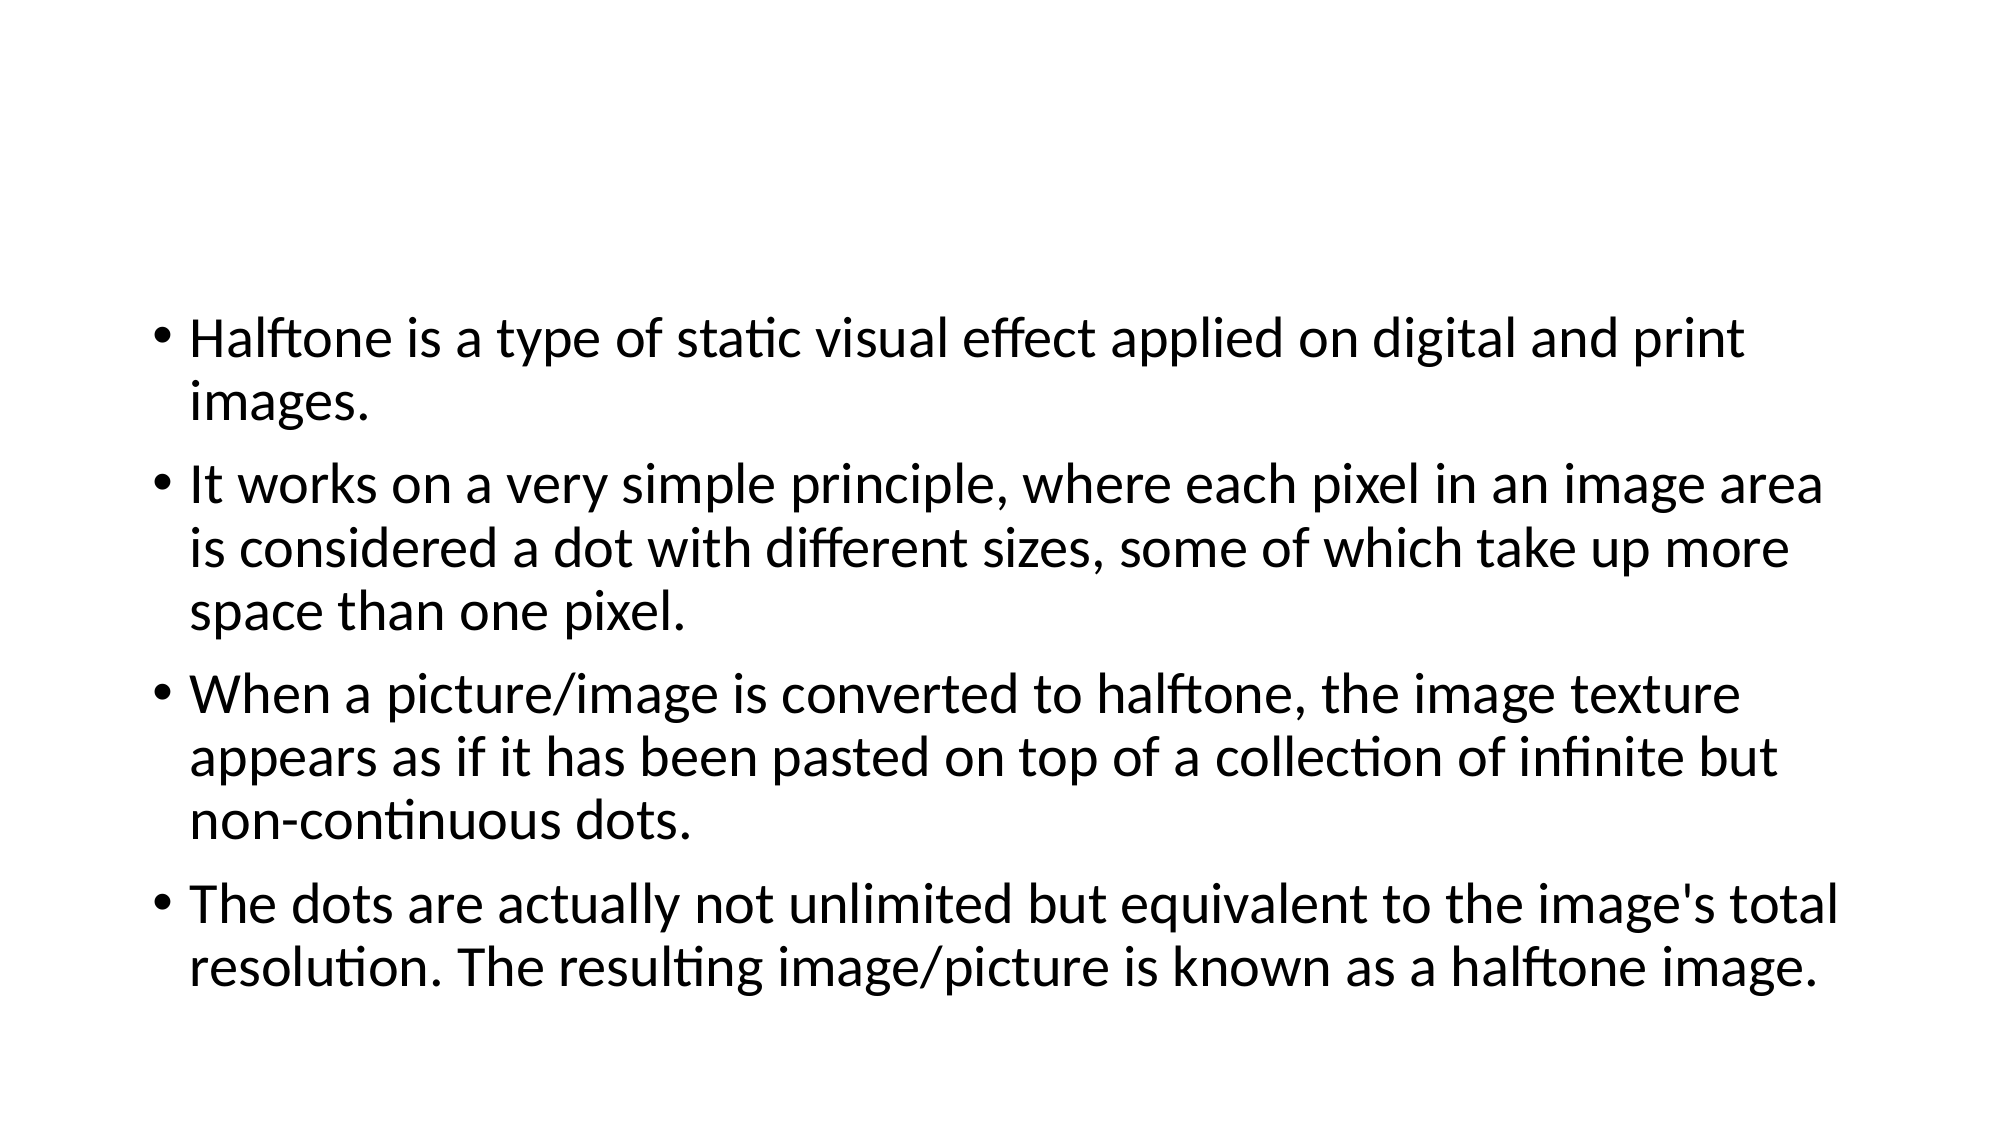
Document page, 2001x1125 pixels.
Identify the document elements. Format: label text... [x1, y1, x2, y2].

list Halftone is a type of static visual effect applied on digital and print images. It works on a very simple principle, where each pixel in an image area is considered a dot with different sizes, some of which take up more space than one pixel. When a picture/image is converted to halftone, the image texture appears as if it has been pasted on top of a collection of infinite but non-continuous dots. The dots are actually not unlimited but equivalent to the image's total resolution. The resulting image/picture is known as a halftone image. [137, 299, 1863, 1014]
